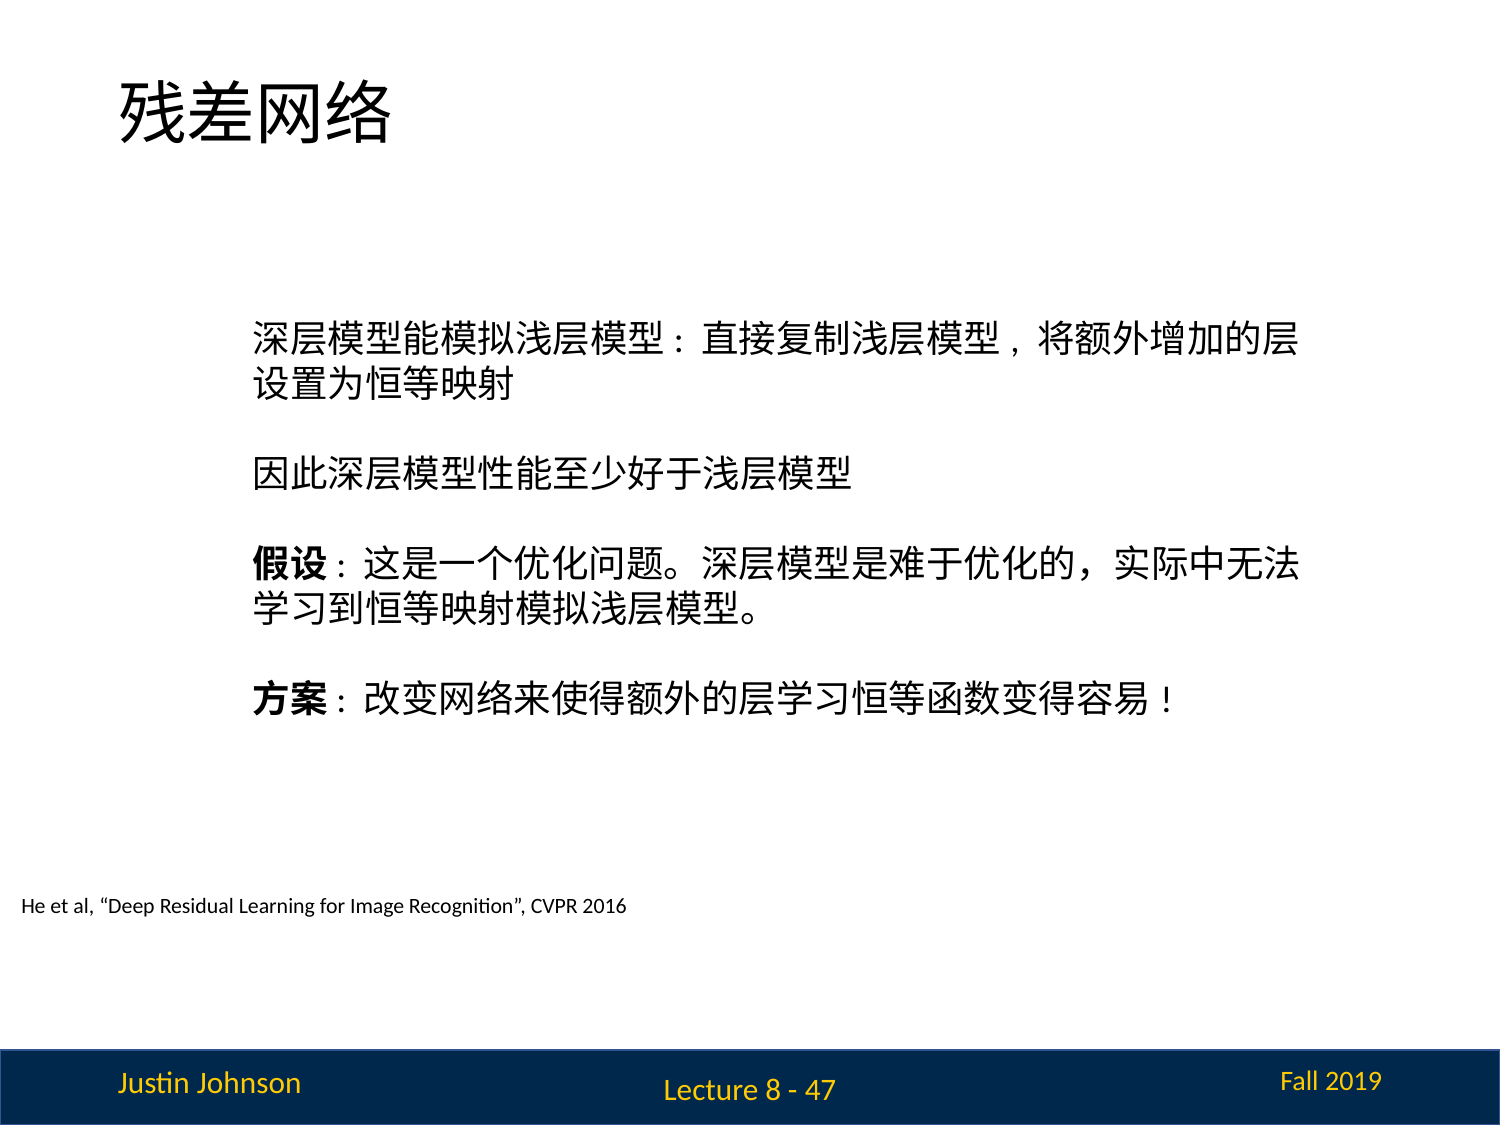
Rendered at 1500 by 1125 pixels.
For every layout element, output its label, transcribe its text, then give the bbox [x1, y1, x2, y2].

title 残差网络 [103, 59, 1397, 173]
slide_number Lecture 8 - 47 [547, 1057, 953, 1118]
text_box He et al, “Deep Residual Learning for Image Recognition”, CVPR 2016 [6, 883, 643, 925]
text_box 深层模型能模拟浅层模型: 直接复制浅层模型, 将额外增加的层设置为恒等映射 因此深层模型性能至少好于浅层模型 假设: 这是一个优化问题。深层模型是难于优化的，实际中无法学习到恒等映射模拟浅层模型。 方案: 改变网络来使得额外的层学习恒等函数变得容易! [237, 307, 1322, 728]
